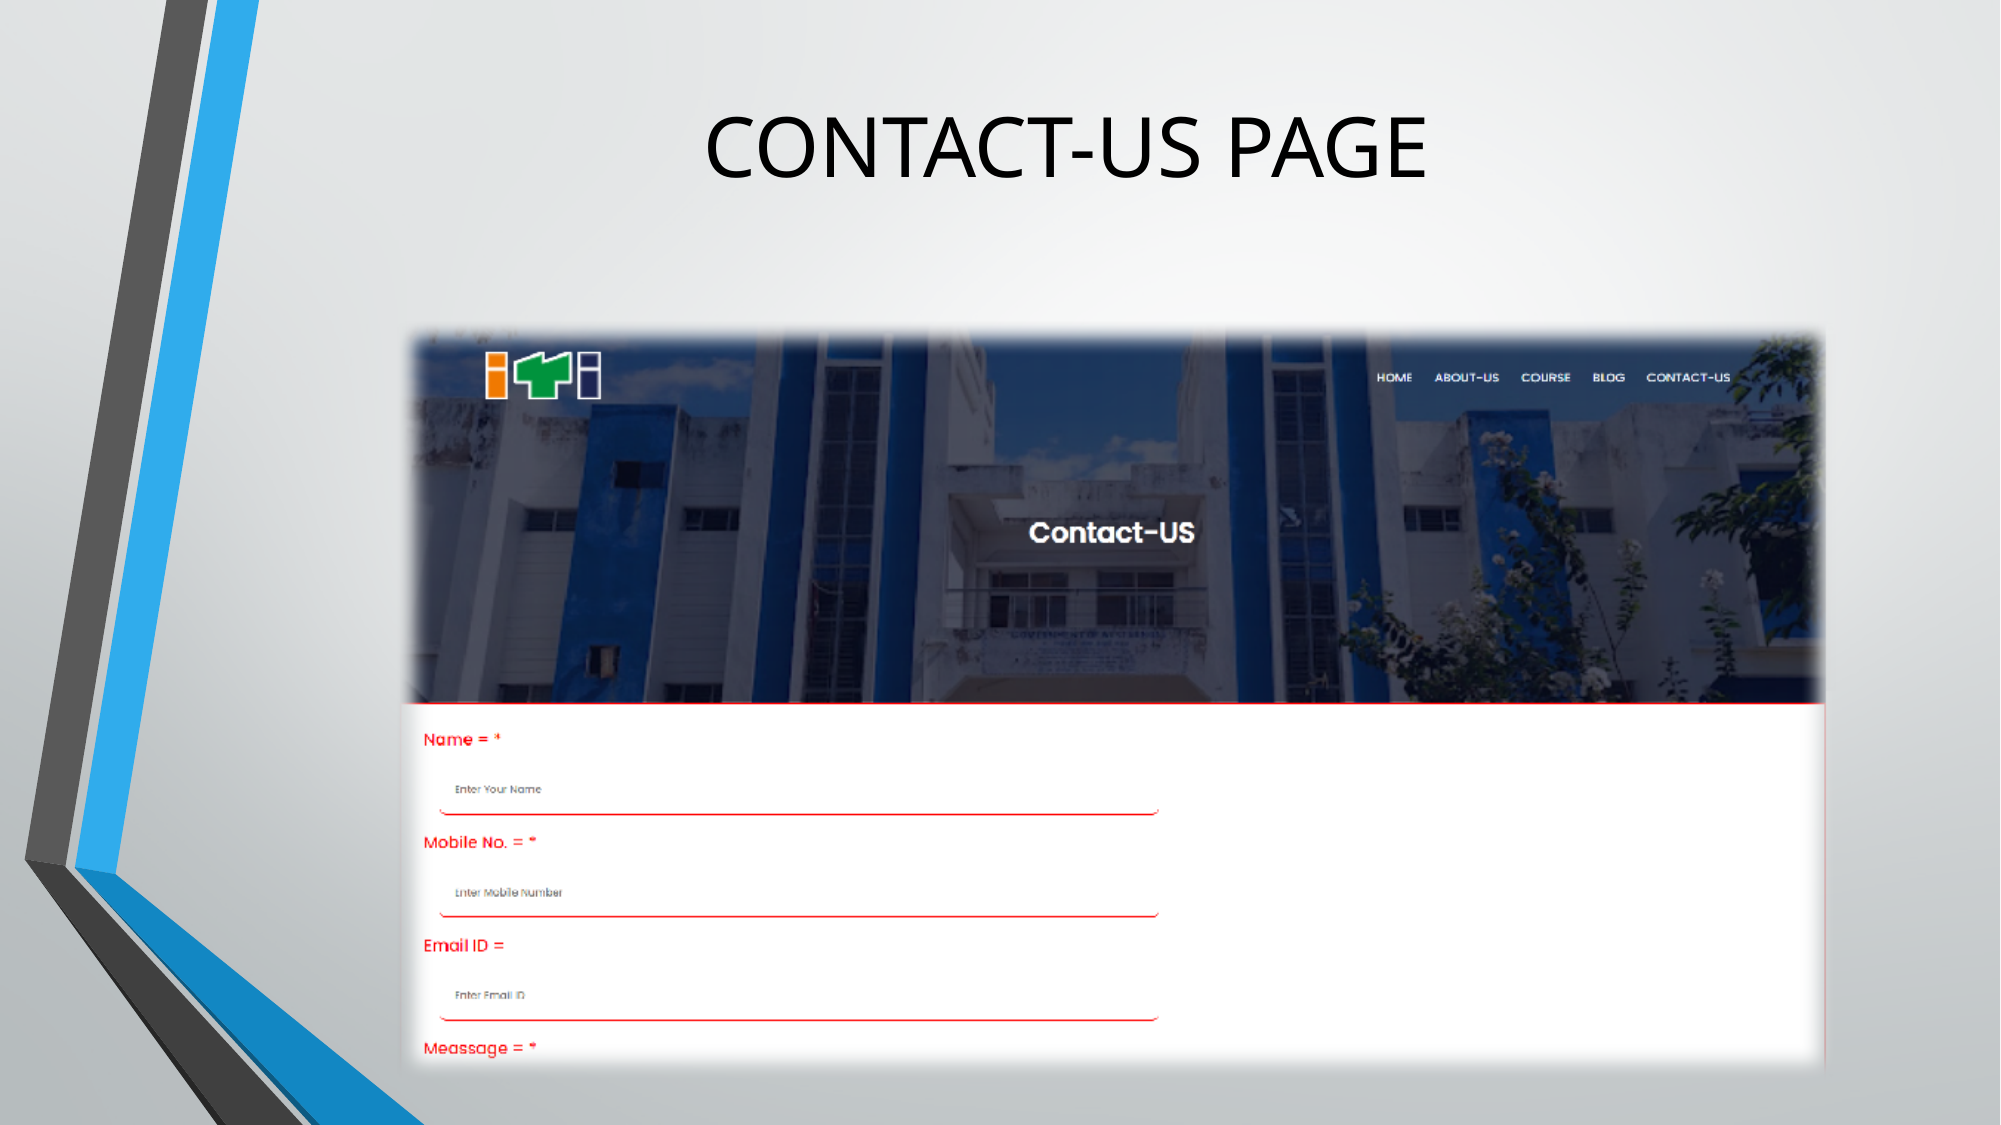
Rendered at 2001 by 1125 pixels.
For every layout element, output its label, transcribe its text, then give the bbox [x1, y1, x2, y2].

title CONTACT-US PAGE [244, 0, 1889, 288]
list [396, 321, 1838, 1082]
